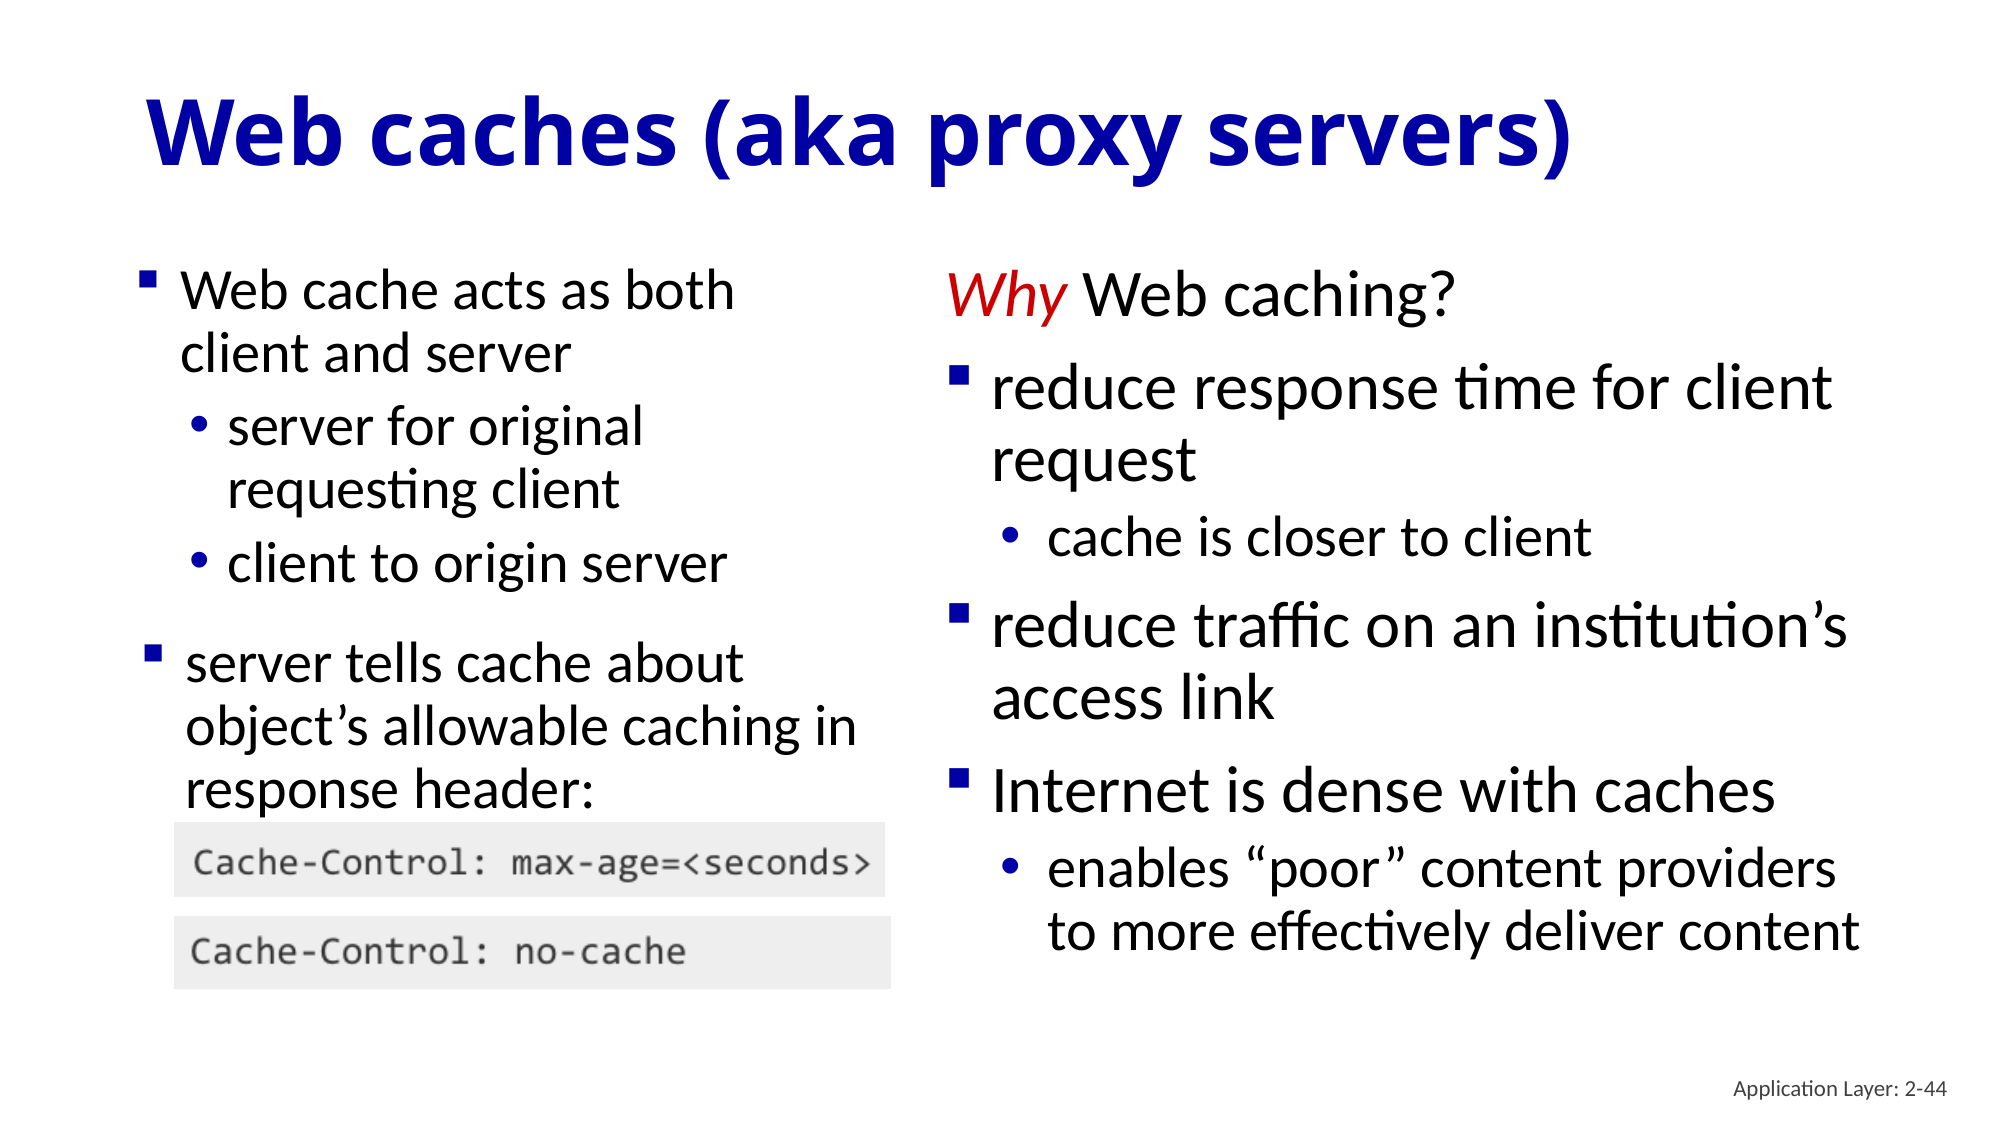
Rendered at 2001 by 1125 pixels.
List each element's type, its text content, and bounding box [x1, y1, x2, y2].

title Web caches (aka proxy servers) [131, 62, 1856, 209]
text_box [103, 624, 891, 989]
slide_number Application Layer: 2-44 [1512, 1056, 1963, 1117]
text_box Why Web caching? reduce response time for client request cache is closer to client reduce traffic on an institution’s access link Internet is dense with caches enables “poor” content providers to more effectively deliver content [909, 251, 1902, 1015]
text_box Web cache acts as both client and server server for original requesting client client to origin server [98, 251, 879, 602]
